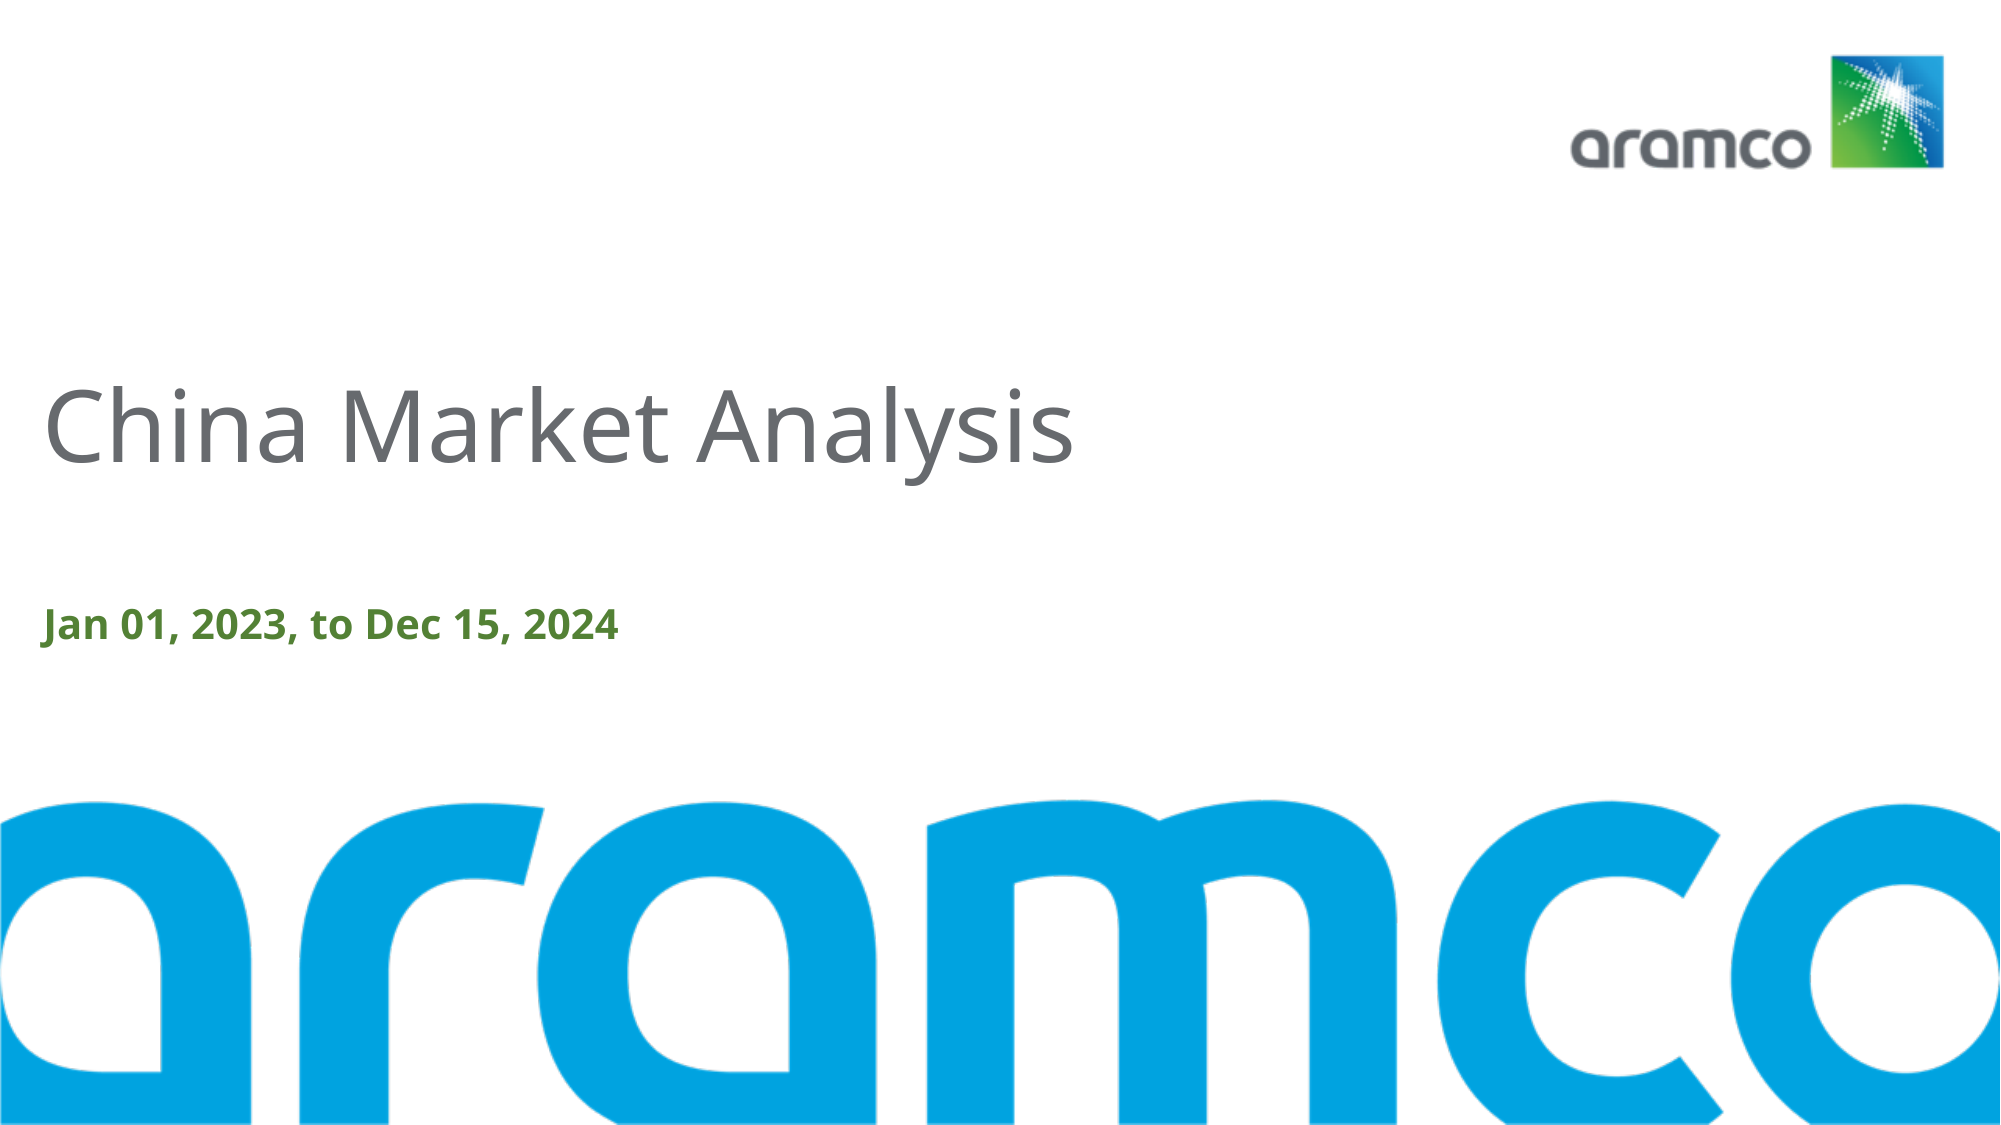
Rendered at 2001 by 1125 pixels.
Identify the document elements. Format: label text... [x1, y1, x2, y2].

picture [1558, 33, 1966, 207]
picture [0, 794, 2000, 1125]
subtitle Jan 01, 2023, to Dec 15, 2024 [43, 590, 943, 704]
title China Market Analysis [42, 355, 1844, 647]
picture [1810, 885, 2000, 1073]
